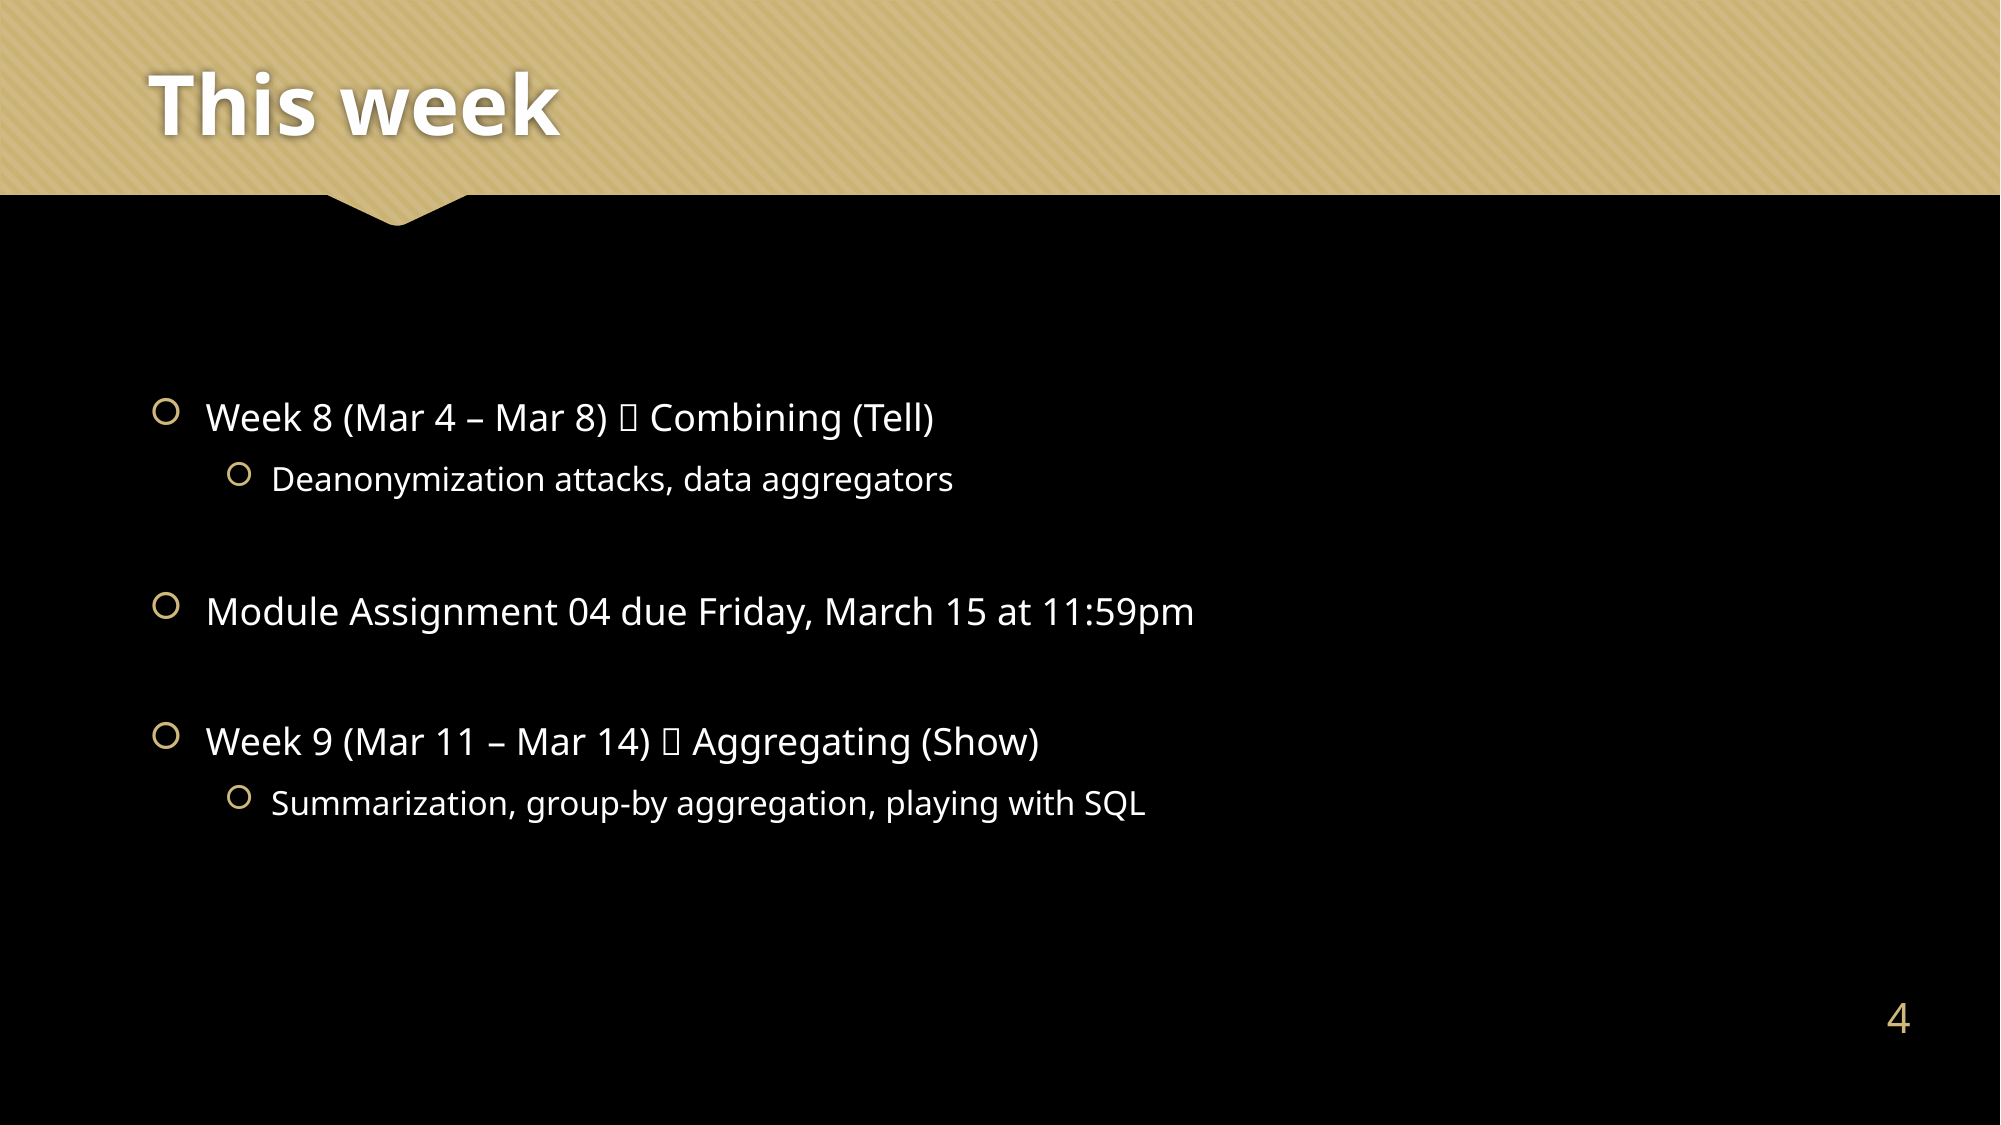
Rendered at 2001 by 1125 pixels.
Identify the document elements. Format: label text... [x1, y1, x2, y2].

title This week [132, 0, 1868, 160]
slide_number 3 [1751, 970, 1926, 1051]
list Week 8 (Mar 4 – Mar 8)  Combining (Tell) Deanonymization attacks, data aggregators Module Assignment 04 due Friday, March 15 at 11:59pm Week 9 (Mar 11 – Mar 14)  Aggregating (Show) Summarization, group-by aggregation, playing with SQL [134, 233, 1866, 983]
